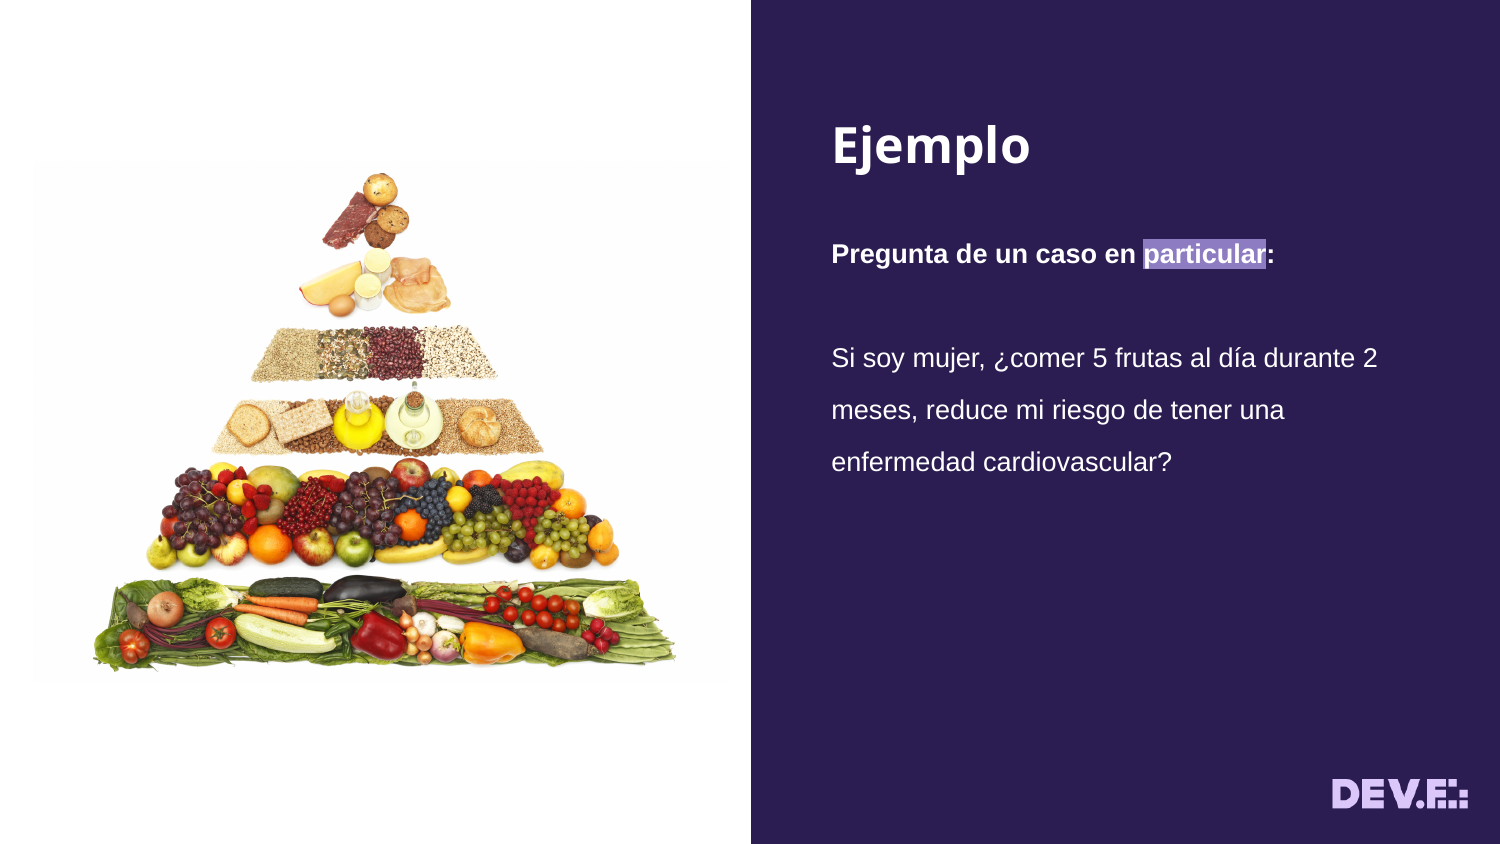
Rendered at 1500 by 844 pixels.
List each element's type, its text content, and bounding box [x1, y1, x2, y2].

picture [0, 0, 1500, 844]
title Ejemplo [816, 64, 1449, 189]
list Pregunta de un caso en particular: Si soy mujer, ¿comer 5 frutas al día durante 2 meses, reduce mi riesgo de tener una enfermedad cardiovascular? [816, 201, 1449, 724]
